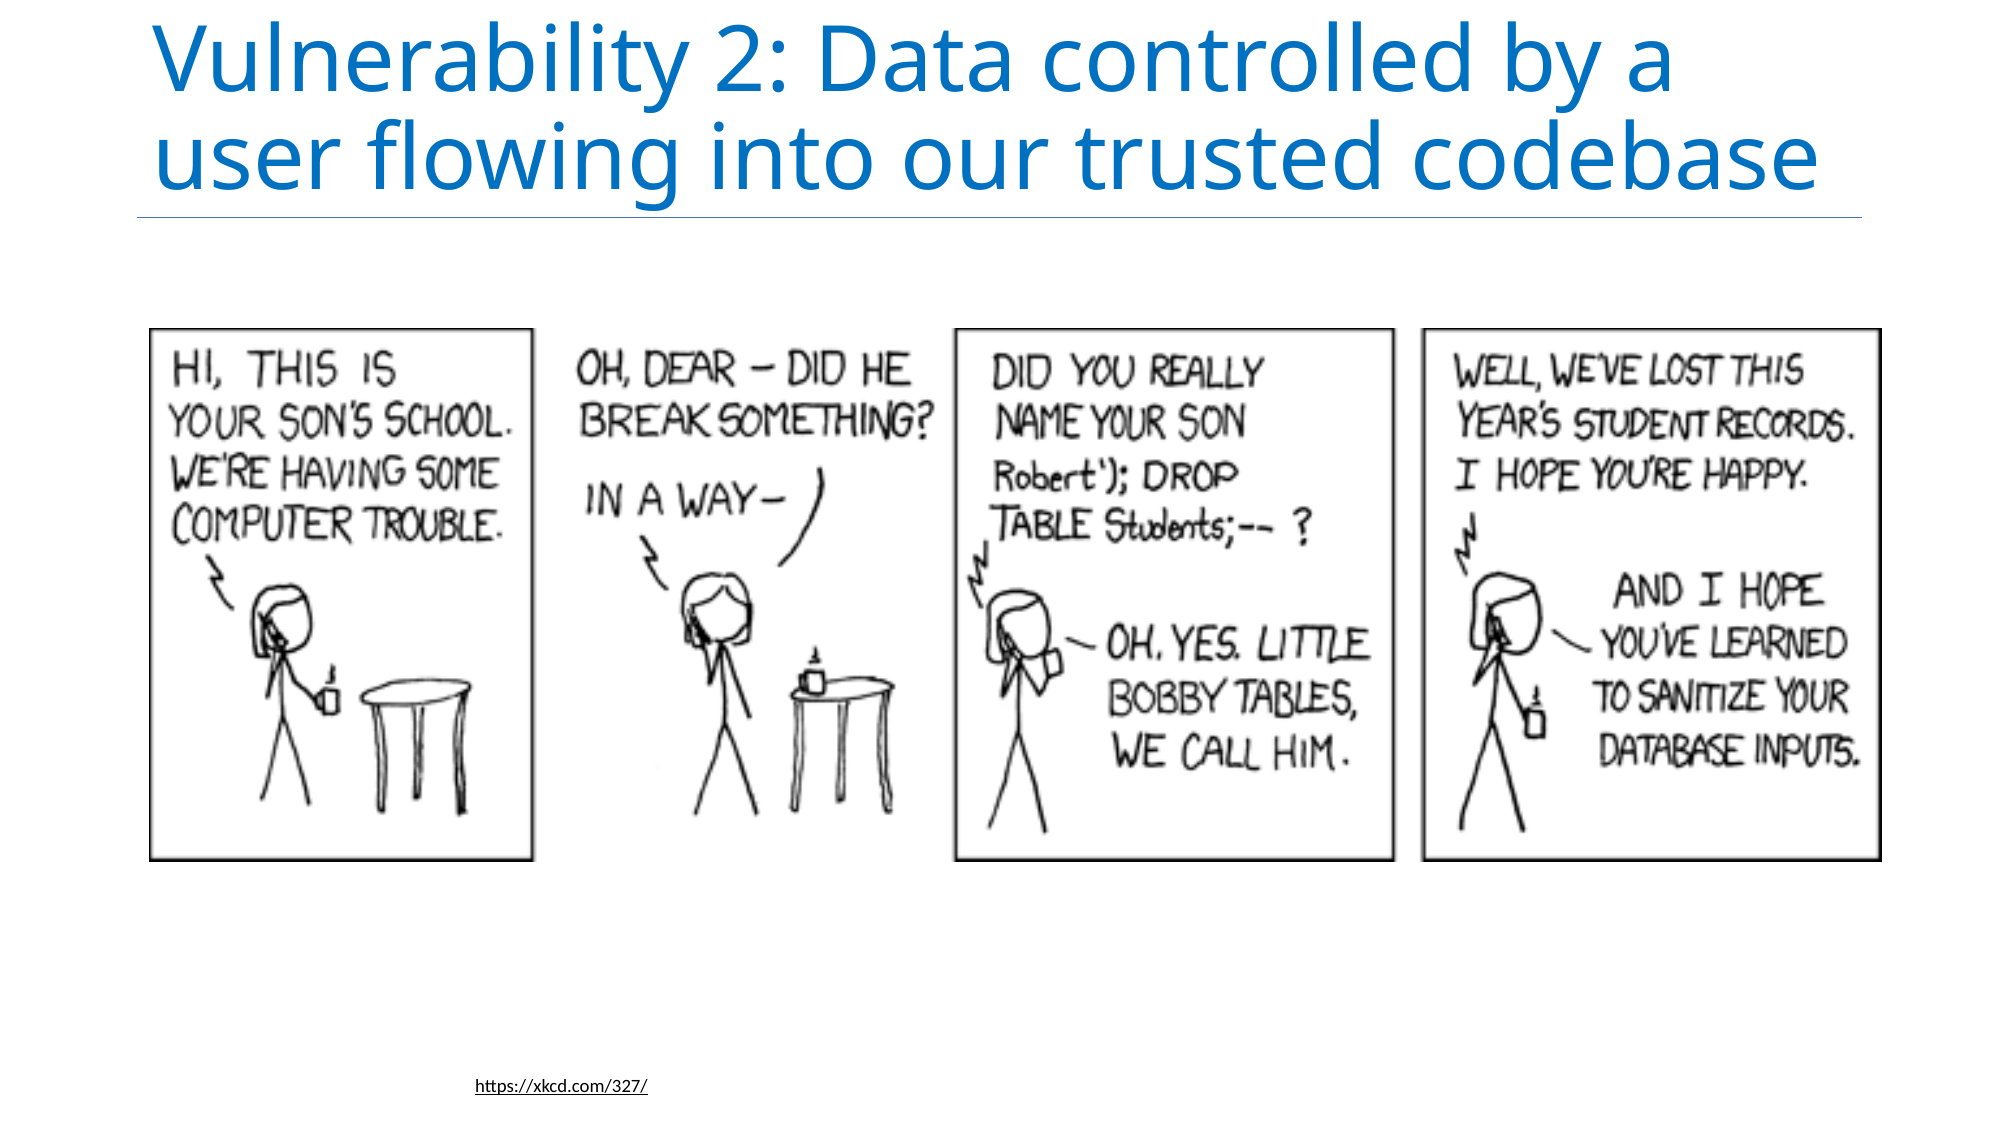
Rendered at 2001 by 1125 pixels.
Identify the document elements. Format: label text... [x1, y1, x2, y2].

title Vulnerability 2: Data controlled by a user flowing into our trusted codebase [137, 0, 1863, 218]
text_box https://xkcd.com/327/ [460, 1066, 1461, 1104]
picture [149, 328, 1882, 862]
